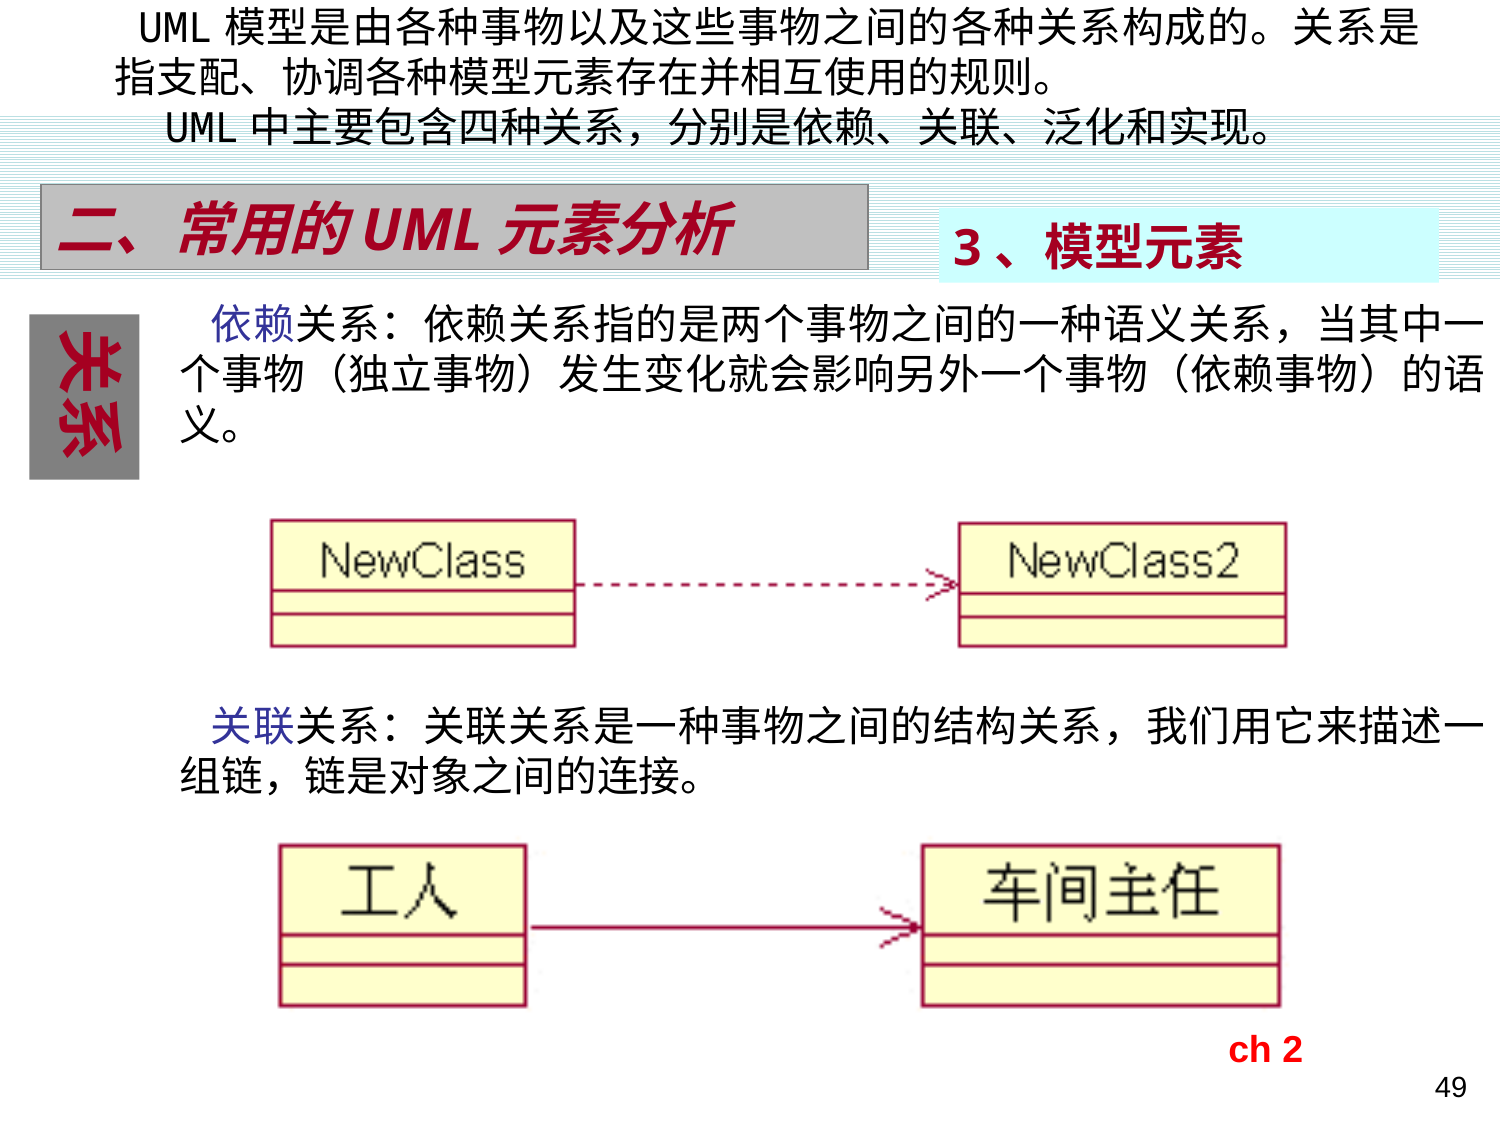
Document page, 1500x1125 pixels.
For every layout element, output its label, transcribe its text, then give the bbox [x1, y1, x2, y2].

text_box 关联关系：关联关系是一种事物之间的结构关系，我们用它来描述一组链，链是对象之间的连接。 [164, 692, 1500, 808]
text_box 3、模型元素 [939, 207, 1439, 283]
text_box UML模型是由各种事物以及这些事物之间的各种关系构成的。关系是指支配、协调各种模型元素存在并相互使用的规则。 UML中主要包含四种关系，分别是依赖、关联、泛化和实现。 [99, 0, 1435, 158]
text_box 关系 [29, 314, 140, 480]
picture [241, 479, 1330, 673]
text_box 依赖关系：依赖关系指的是两个事物之间的一种语义关系，当其中一个事物（独立事物）发生变化就会影响另外一个事物（依赖事物）的语义。 [164, 290, 1500, 456]
text_box 二、常用的UML元素分析 [41, 184, 869, 270]
picture [265, 833, 1353, 1061]
slide_number 49 [1131, 1060, 1483, 1118]
text_box ch 2 [1213, 1017, 1401, 1078]
